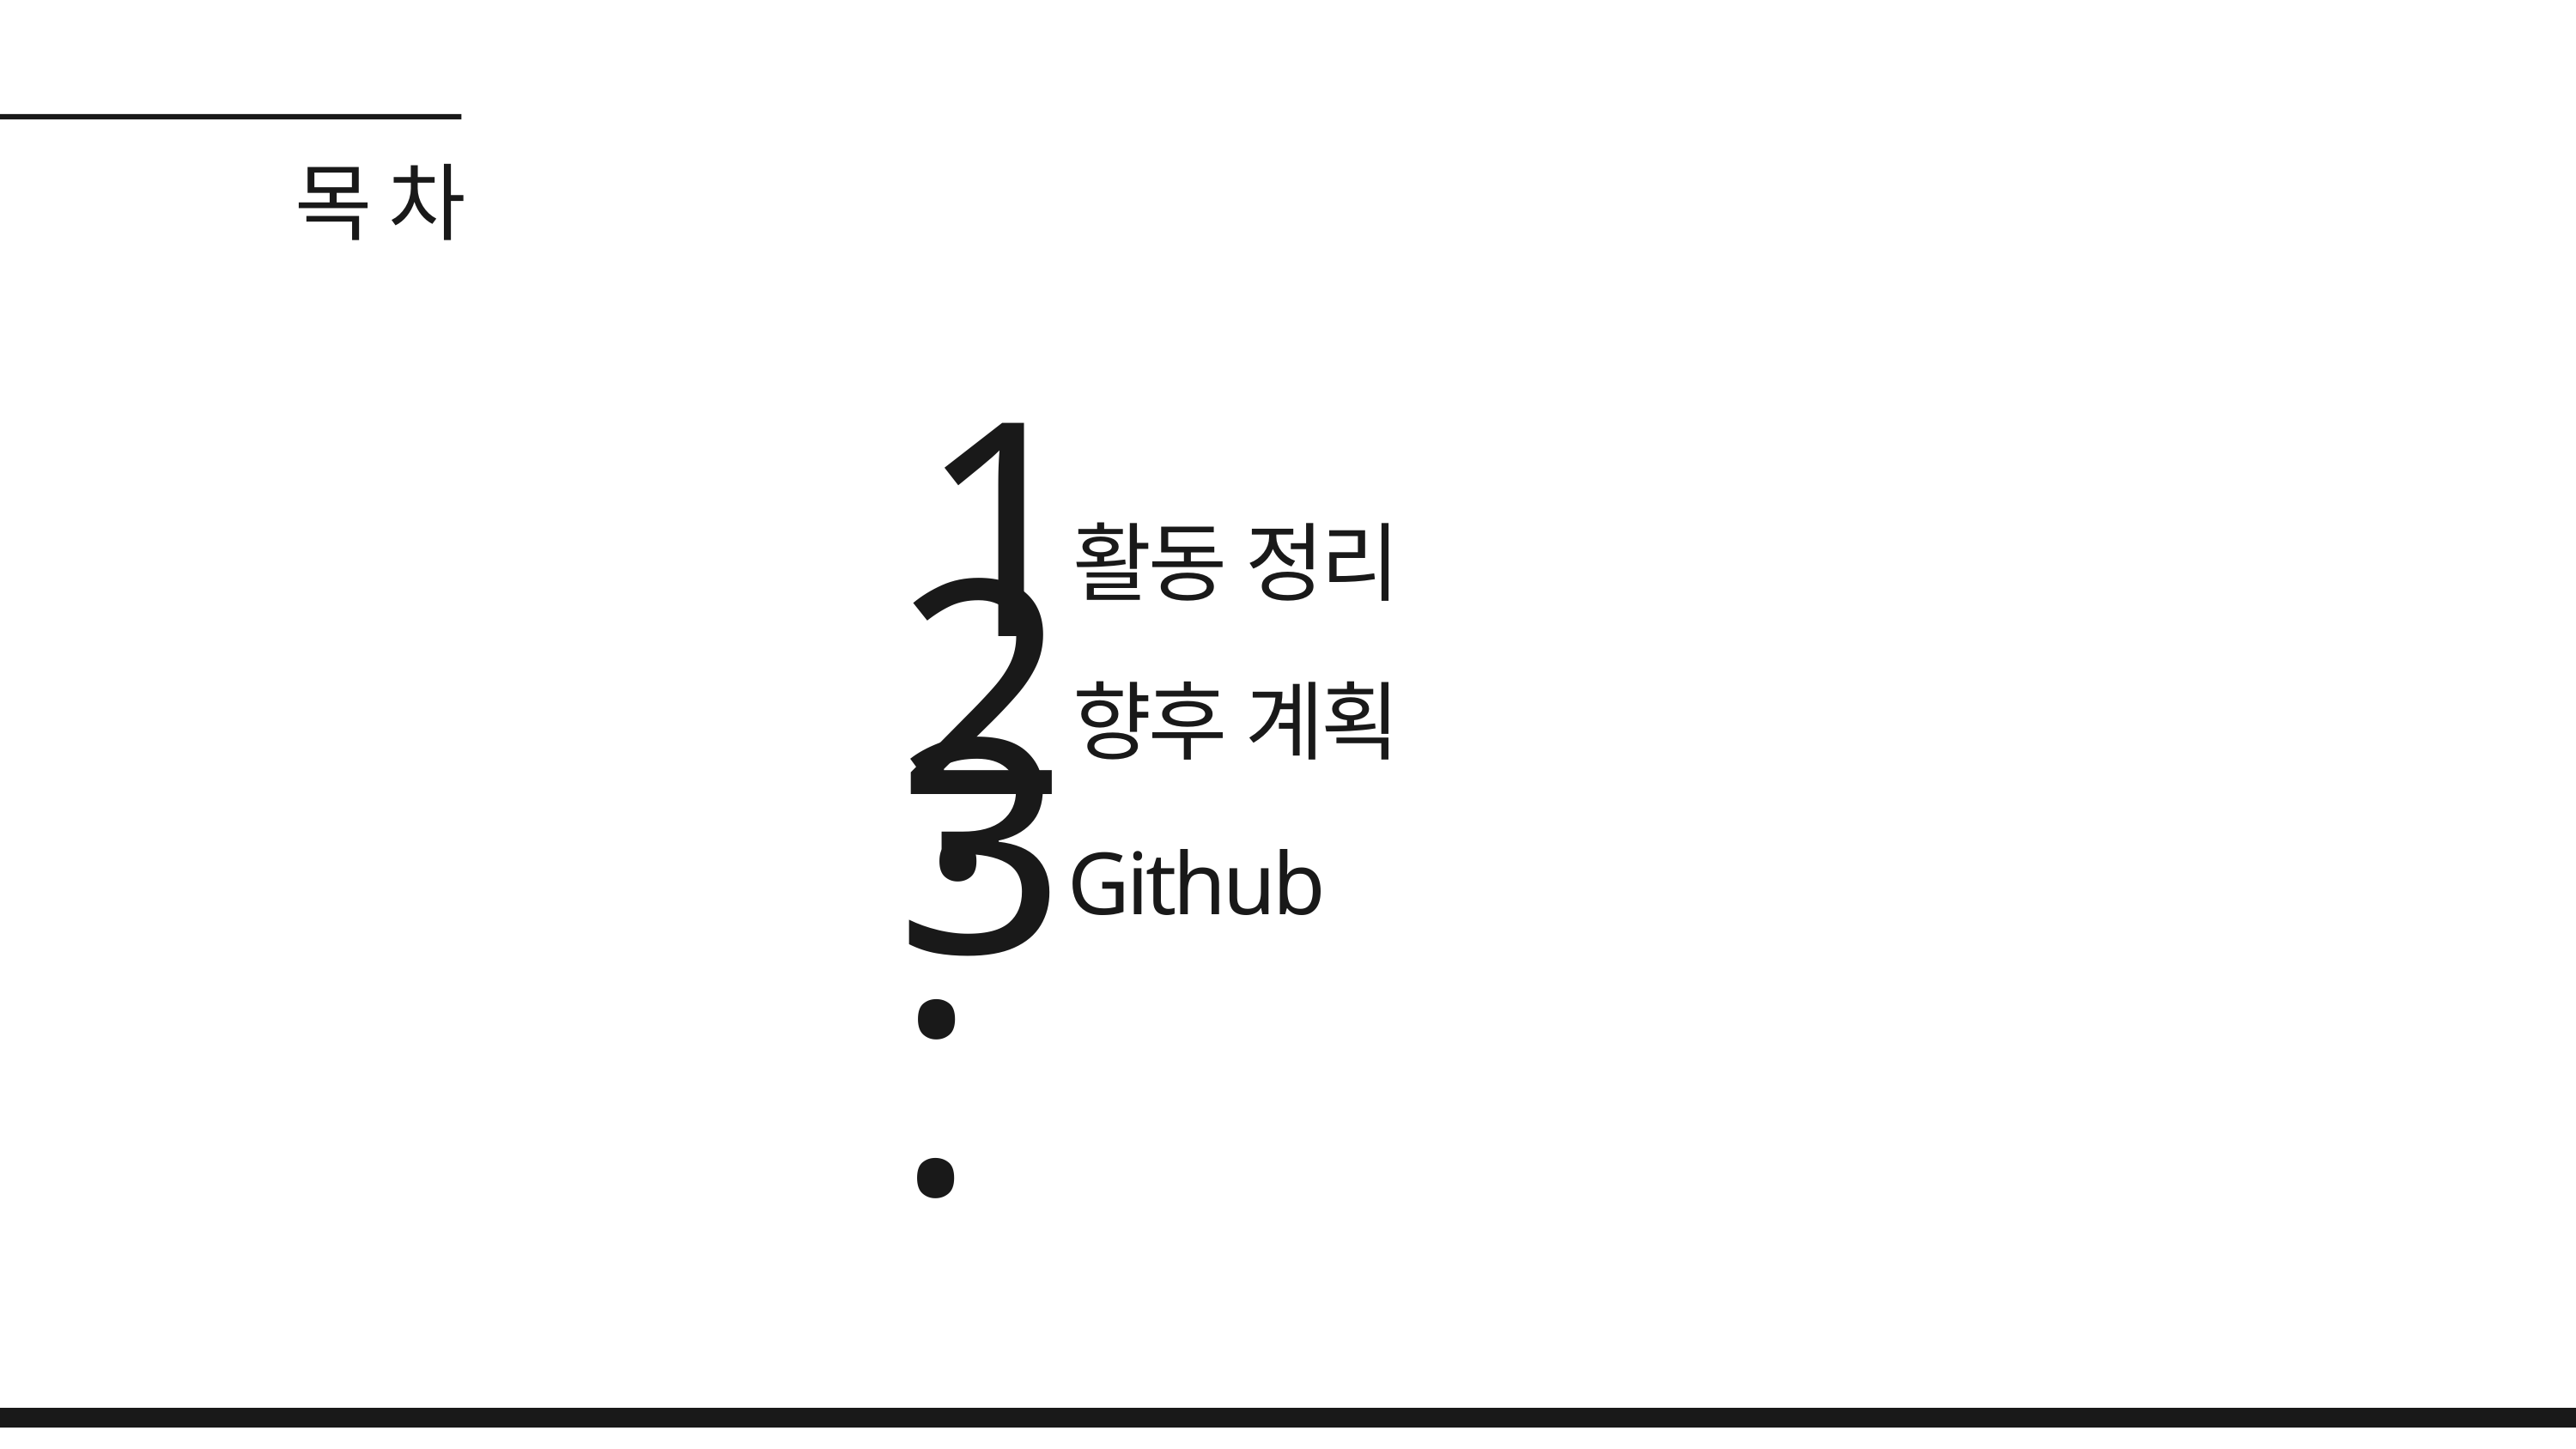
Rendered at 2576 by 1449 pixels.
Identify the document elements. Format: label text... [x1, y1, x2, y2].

text_box 2. [896, 613, 1022, 772]
text_box 목 차 [158, 132, 466, 252]
text_box 3. [896, 772, 1022, 1255]
text_box Github [1067, 832, 1808, 932]
text_box 1. [918, 455, 1044, 937]
text_box 활동 정리 [1072, 512, 1504, 612]
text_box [0, 1409, 2576, 1427]
text_box 향후 계획 [1072, 670, 1607, 771]
